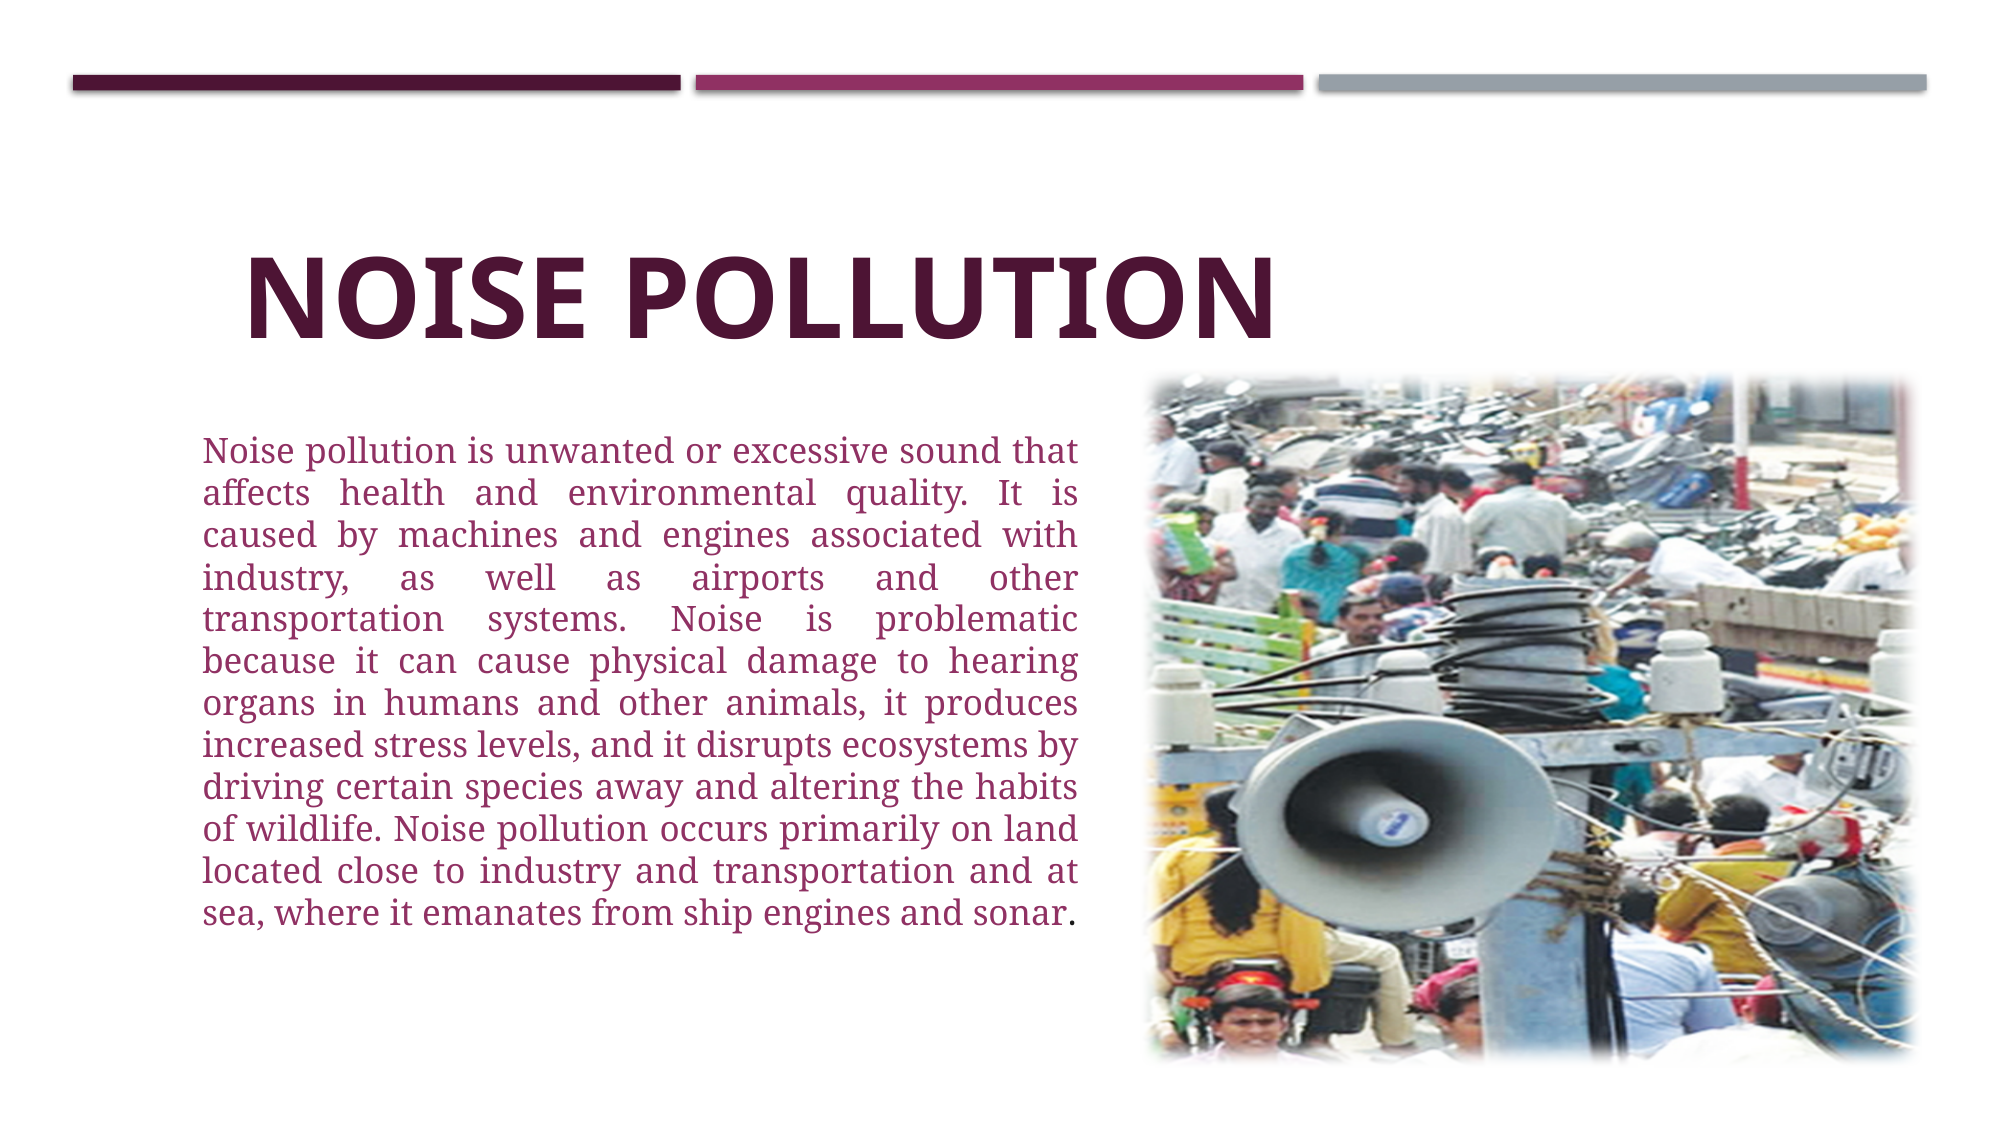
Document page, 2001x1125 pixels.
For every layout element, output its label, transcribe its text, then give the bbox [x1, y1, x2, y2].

title NOISE POLLUTION [187, 99, 1393, 369]
picture [1139, 368, 1923, 1069]
list Noise pollution is unwanted or excessive sound that affects health and environmental quality. It is caused by machines and engines associated with industry, as well as airports and other transportation systems. Noise is problematic because it can cause physical damage to hearing organs in humans and other animals, it produces increased stress levels, and it disrupts ecosystems by driving certain species away and altering the habits of wildlife. Noise pollution occurs primarily on land located close to industry and transportation and at sea, where it emanates from ship engines and sonar. [187, 369, 1095, 950]
